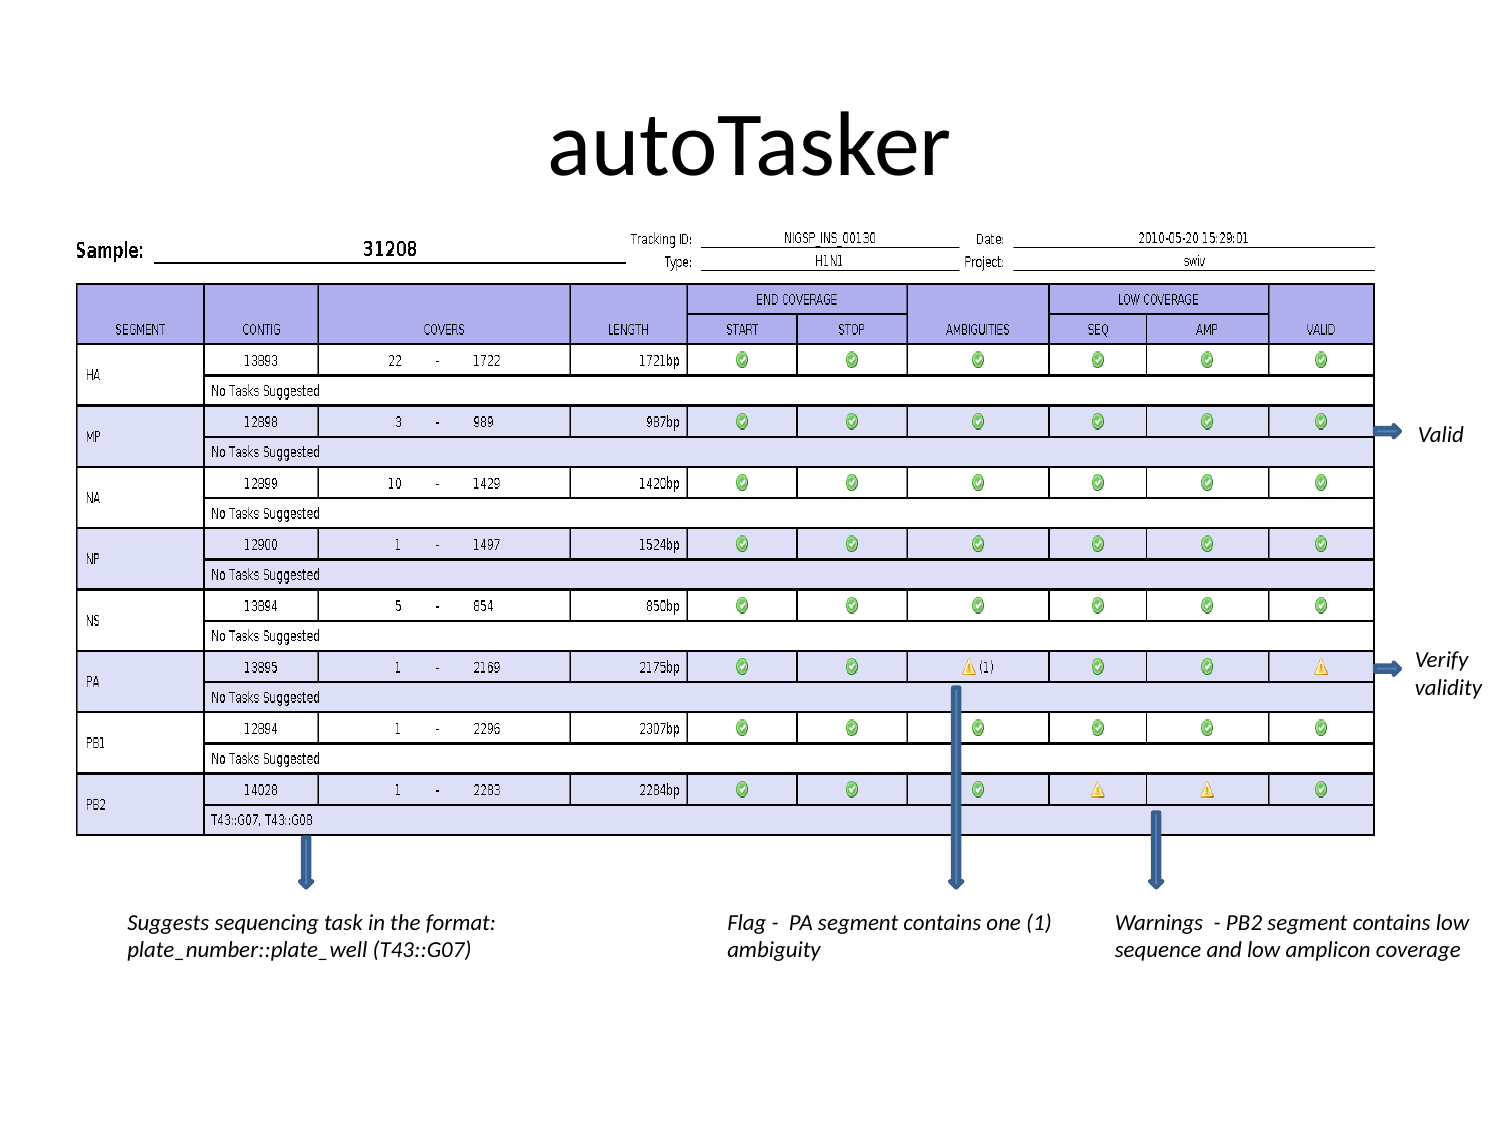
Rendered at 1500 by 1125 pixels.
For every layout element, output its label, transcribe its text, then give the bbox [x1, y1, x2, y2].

text_box Flag - PA segment contains one (1) ambiguity [712, 899, 1100, 970]
text_box [1380, 423, 1403, 440]
text_box [1380, 660, 1400, 677]
text_box Suggests sequencing task in the format: plate_number::plate_well (T43::G07) [112, 899, 538, 970]
text_box [298, 859, 315, 890]
text_box Valid [1403, 412, 1479, 455]
text_box [1147, 859, 1165, 890]
picture [72, 224, 1376, 851]
text_box Warnings - PB2 segment contains low sequence and low amplicon coverage [1100, 899, 1500, 970]
text_box Verify validity [1400, 637, 1500, 708]
title autoTasker [75, 45, 1425, 233]
text_box [948, 859, 965, 890]
